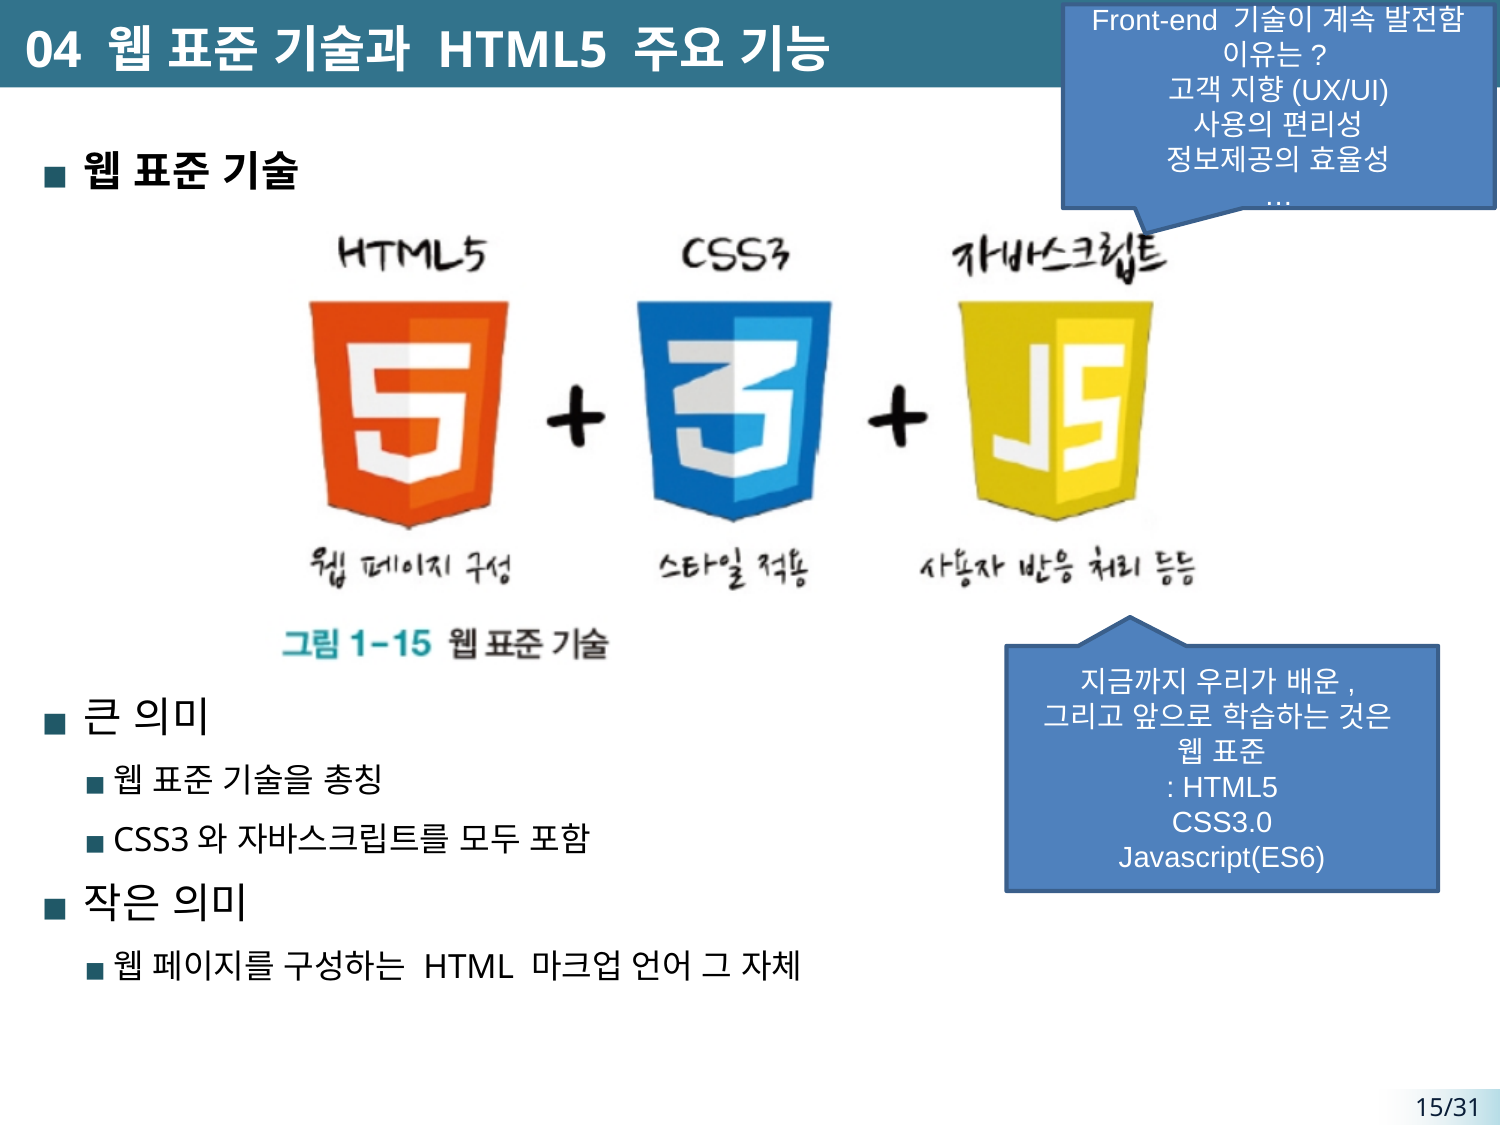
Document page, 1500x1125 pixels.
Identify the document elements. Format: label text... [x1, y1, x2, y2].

text_box 지금까지 우리가 배운, 그리고 앞으로 학습하는 것은 웹 표준 : HTML5 CSS3.0 Javascript(ES6) [1004, 643, 1441, 894]
text_box Front-end 기술이 계속 발전함 이유는? 고객 지향(UX/UI) 사용의 편리성 정보제공의 효율성 … [1060, 2, 1497, 212]
picture [265, 207, 1235, 681]
title 04 웹 표준 기술과 HTML5 주요 기능 [10, 8, 1060, 87]
list 웹 표준 기술 큰 의미 웹 표준 기술을 총칭 CSS3와 자바스크립트를 모두 포함 작은 의미 웹 페이지를 구성하는 HTML 마크업 언어 그 자체 [10, 126, 1481, 1125]
